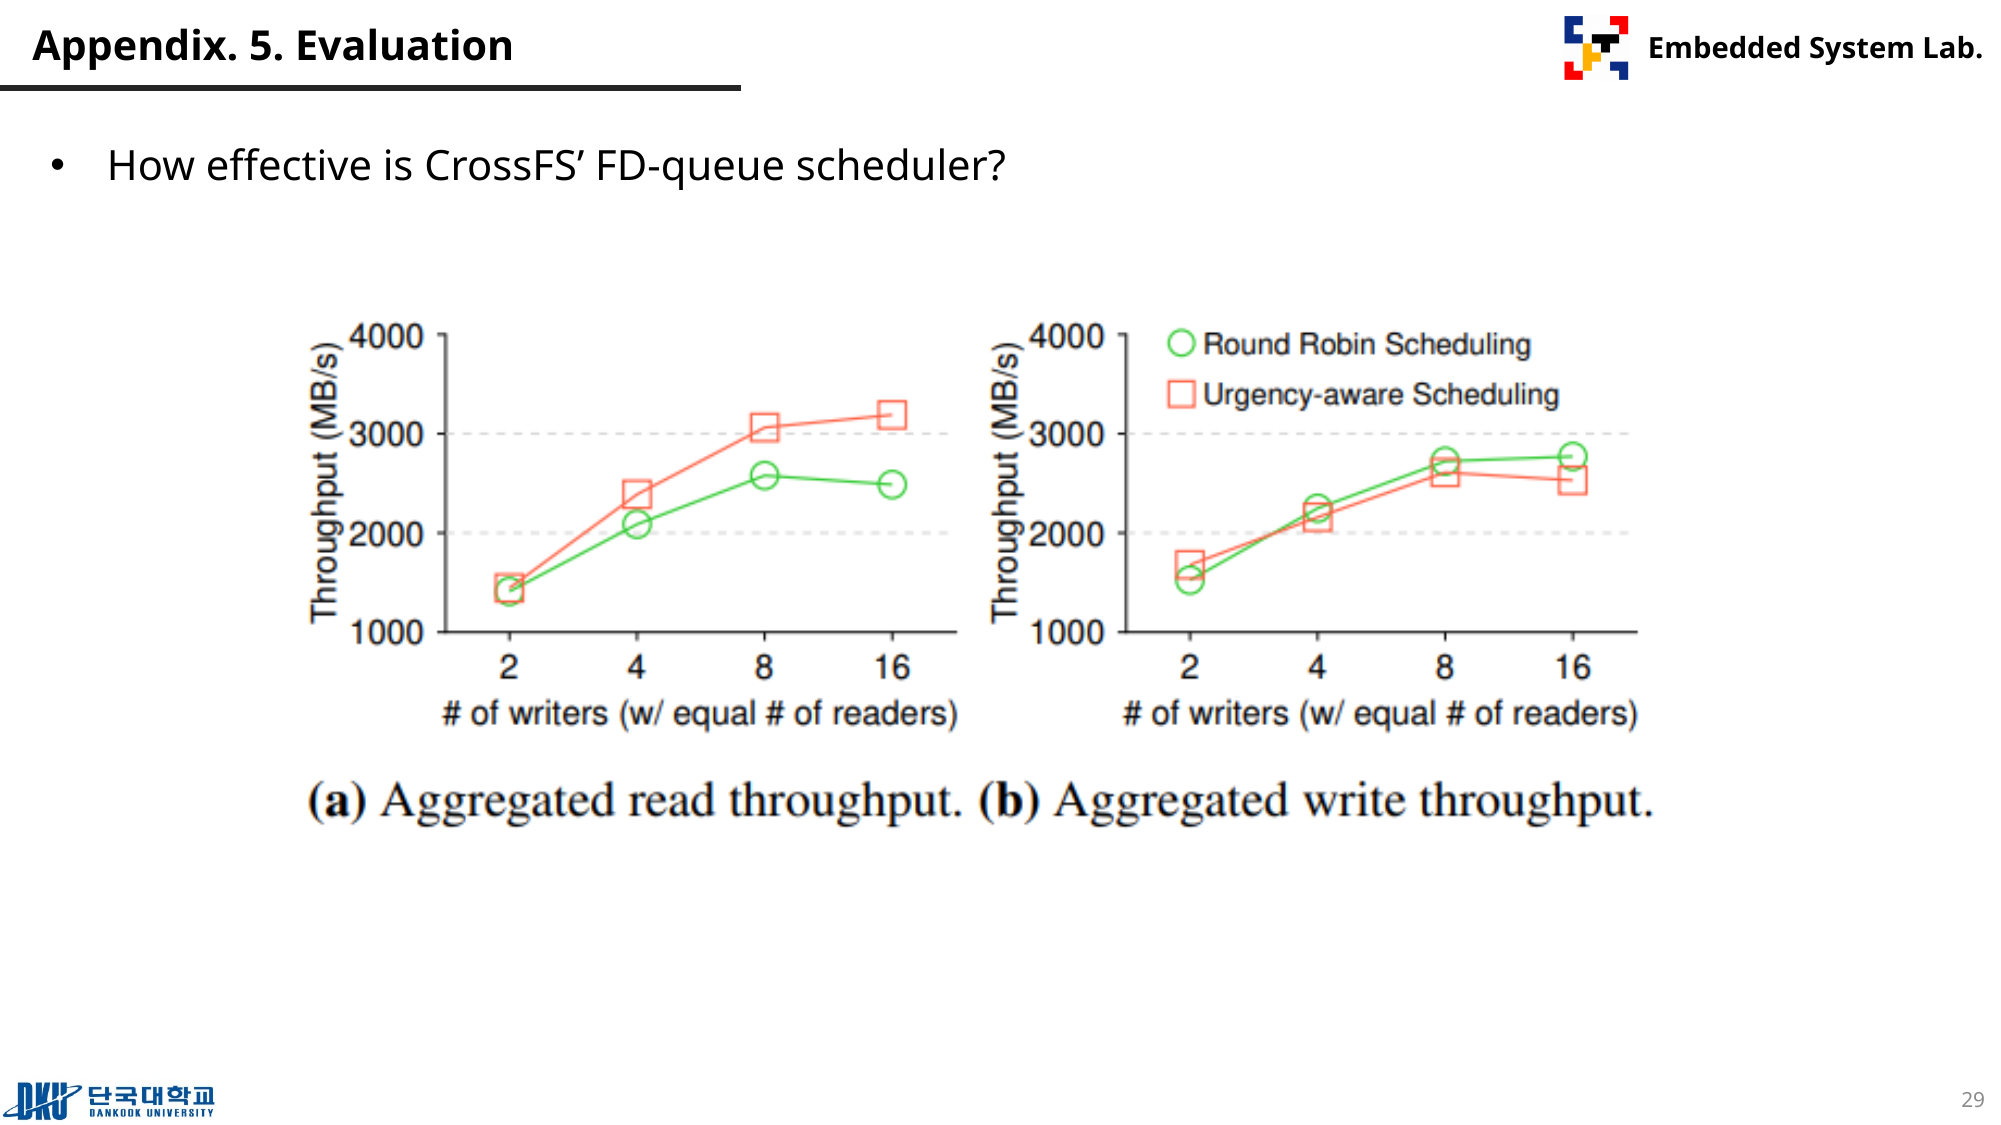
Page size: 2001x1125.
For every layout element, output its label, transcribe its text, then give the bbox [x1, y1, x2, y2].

text_box How effective is CrossFS’ FD-queue scheduler? [35, 131, 1934, 247]
picture [0, 1076, 217, 1125]
picture [1563, 15, 1629, 81]
picture [279, 283, 1721, 842]
slide_number 29 [1550, 1076, 2000, 1125]
title Appendix. 5. Evaluation [17, 17, 1474, 78]
